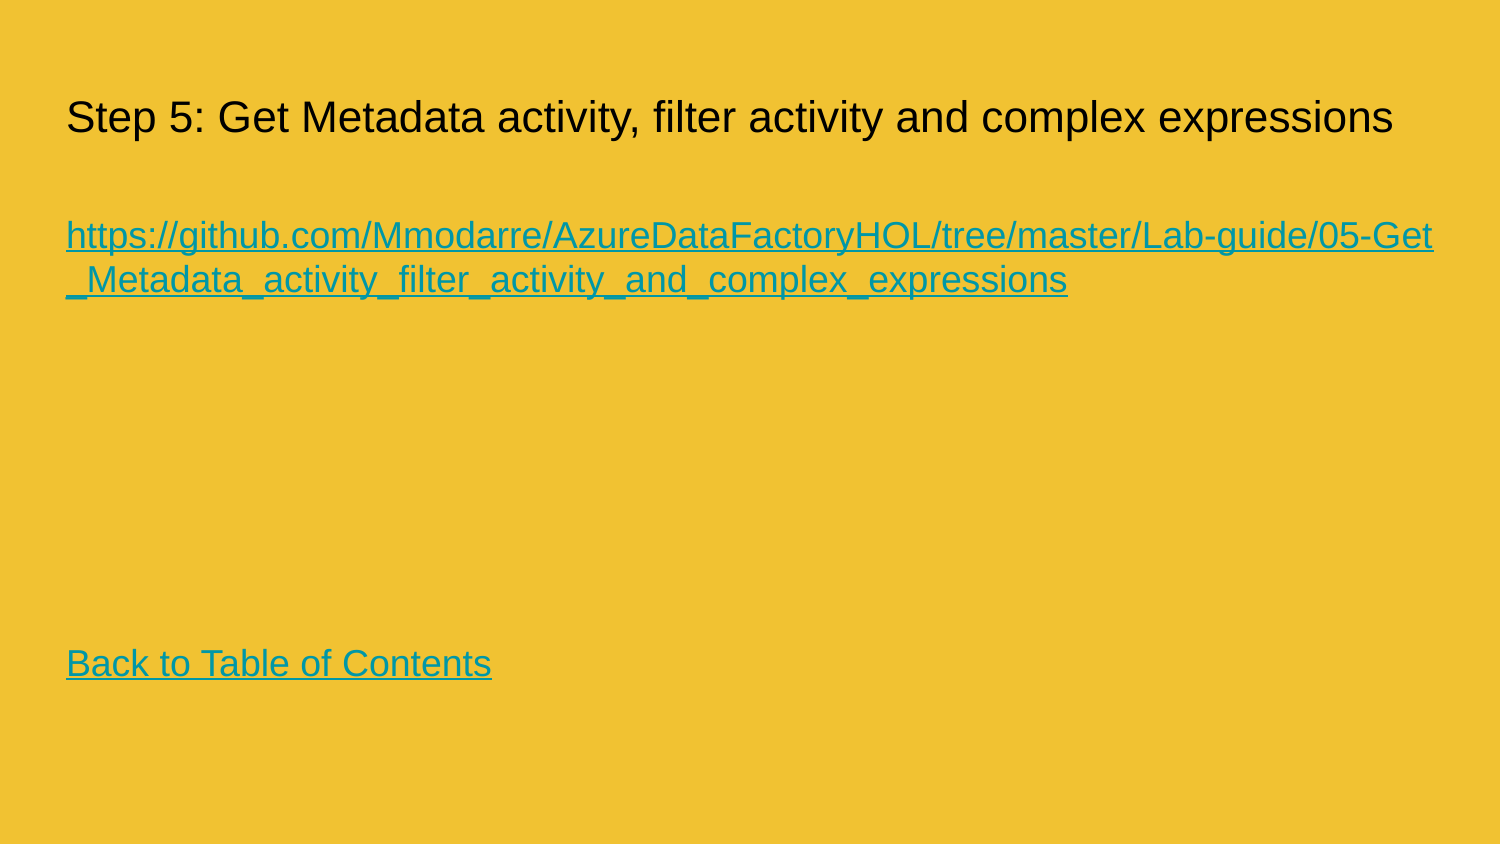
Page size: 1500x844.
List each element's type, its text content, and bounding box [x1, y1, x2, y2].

title Step 5: Get Metadata activity, filter activity and complex expressions [51, 72, 1449, 167]
list https://github.com/Mmodarre/AzureDataFactoryHOL/tree/master/Lab-guide/05-Get_Metadata_activity_filter_activity_and_complex_expressions Back to Table of Contents [51, 189, 1449, 750]
